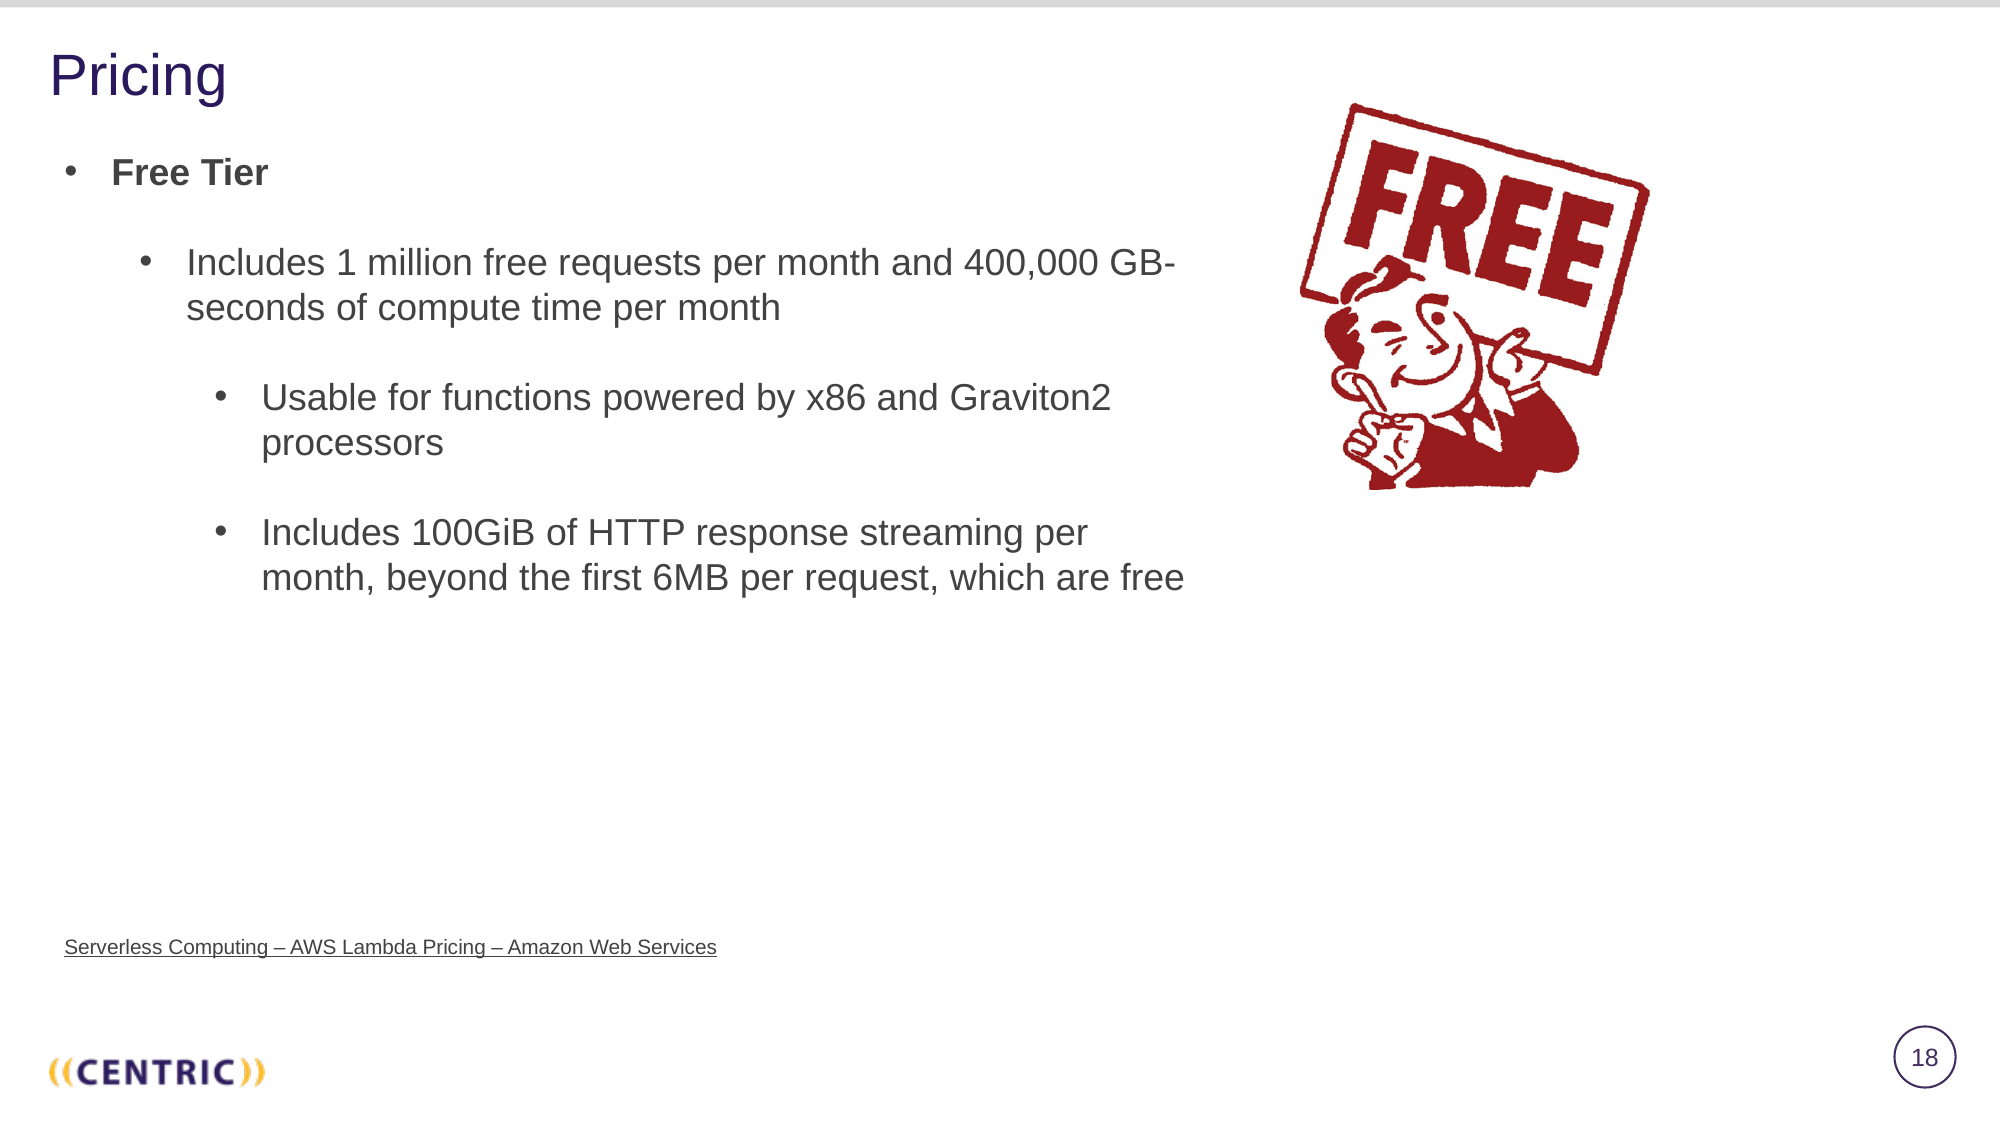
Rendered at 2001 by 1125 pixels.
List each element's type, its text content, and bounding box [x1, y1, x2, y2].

text_box Serverless Computing – AWS Lambda Pricing – Amazon Web Services [49, 926, 1681, 967]
picture [49, 1057, 265, 1088]
text_box Free Tier Includes 1 million free requests per month and 400,000 GB-seconds of compute time per month Usable for functions powered by x86 and Graviton2 processors Includes 100GiB of HTTP response streaming per month, beyond the first 6MB per request, which are free [49, 140, 1215, 831]
picture [1297, 100, 1652, 490]
title Pricing [49, 37, 1950, 124]
